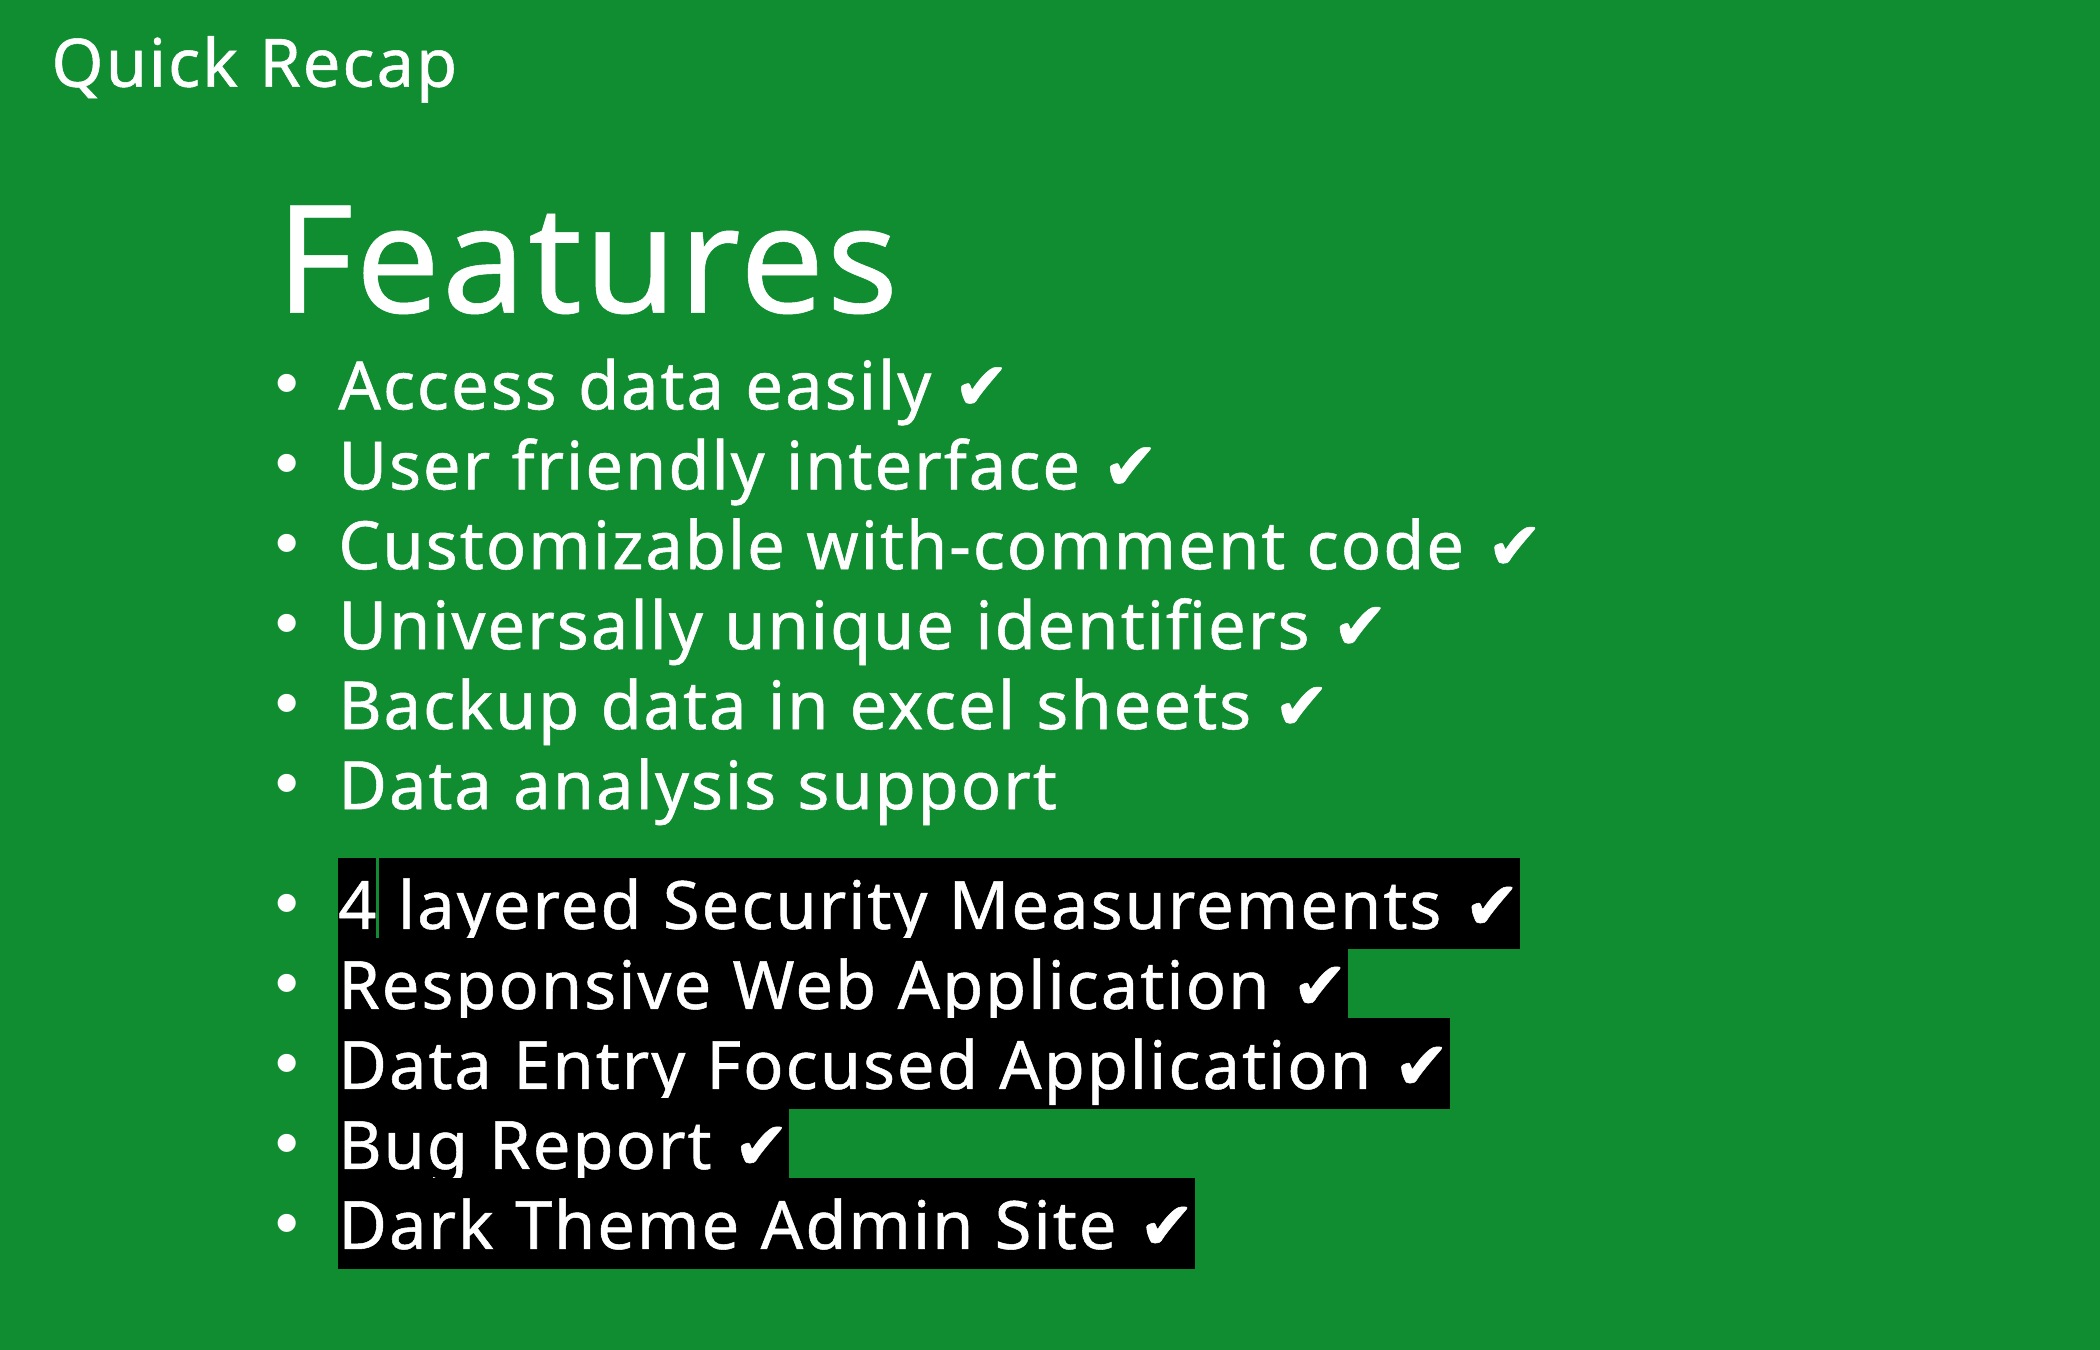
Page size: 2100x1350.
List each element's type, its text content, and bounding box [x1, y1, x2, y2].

text_box Quick Recap [46, 17, 463, 103]
text_box Features Access data easily ✔ User friendly interface ✔ Customizable with-comment code ✔ Universally unique identifiers ✔ Backup data in excel sheets ✔ Data analysis support 4 layered Security Measurements ✔ Responsive Web Application ✔ Data Entry Focused Application ✔ Bug Report ✔ Dark Theme Admin Site ✔ [270, 160, 1695, 1265]
